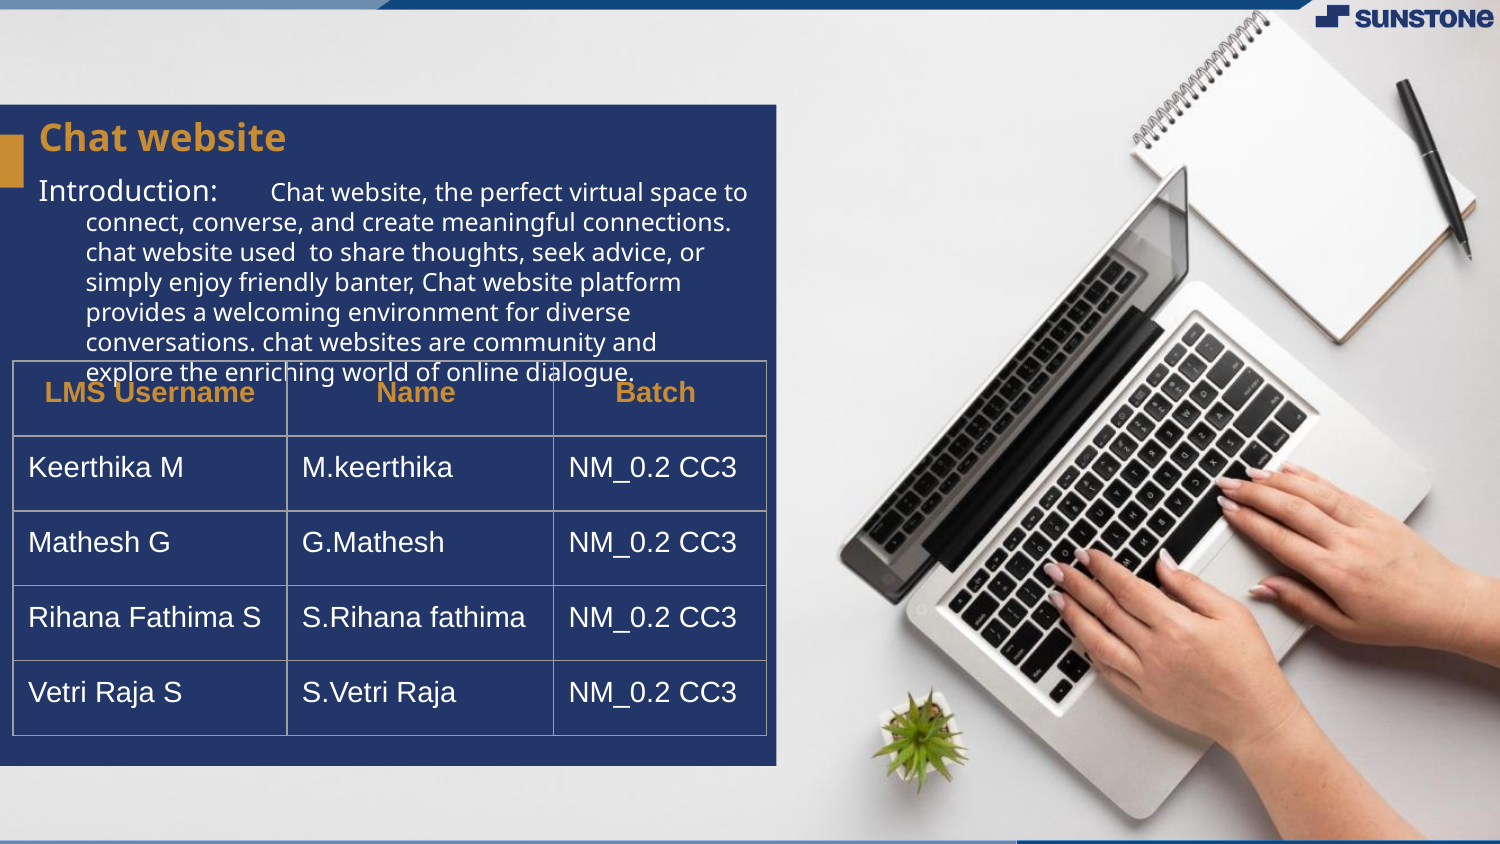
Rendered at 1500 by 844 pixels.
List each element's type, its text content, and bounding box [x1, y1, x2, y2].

table_cell Rihana Fathima S [14, 586, 286, 660]
table_cell NM_0.2 CC3 [554, 661, 766, 735]
table_cell NM_0.2 CC3 [554, 586, 766, 660]
table_cell Keerthika M [14, 437, 286, 510]
table_cell G.Mathesh [288, 512, 553, 585]
table_header Batch [554, 362, 766, 435]
table_cell M.keerthika [288, 437, 553, 510]
table_cell NM_0.2 CC3 [554, 512, 766, 585]
list Introduction: Chat website, the perfect virtual space to connect, converse, and create meaningful connections. chat website used to share thoughts, seek advice, or simply enjoy friendly banter, Chat website platform provides a welcoming environment for diverse conversations. chat websites are community and explore the enriching world of online dialogue. [23, 164, 767, 360]
table_cell S.Vetri Raja [288, 661, 553, 735]
table_cell S.Rihana fathima [288, 586, 553, 660]
picture [0, 0, 1500, 844]
table_cell NM_0.2 CC3 [554, 437, 766, 510]
table_cell Vetri Raja S [14, 661, 286, 735]
table_header Name [288, 362, 553, 435]
title Chat website [23, 111, 585, 161]
table_cell Mathesh G [14, 512, 286, 585]
table_header LMS Username [14, 362, 286, 435]
